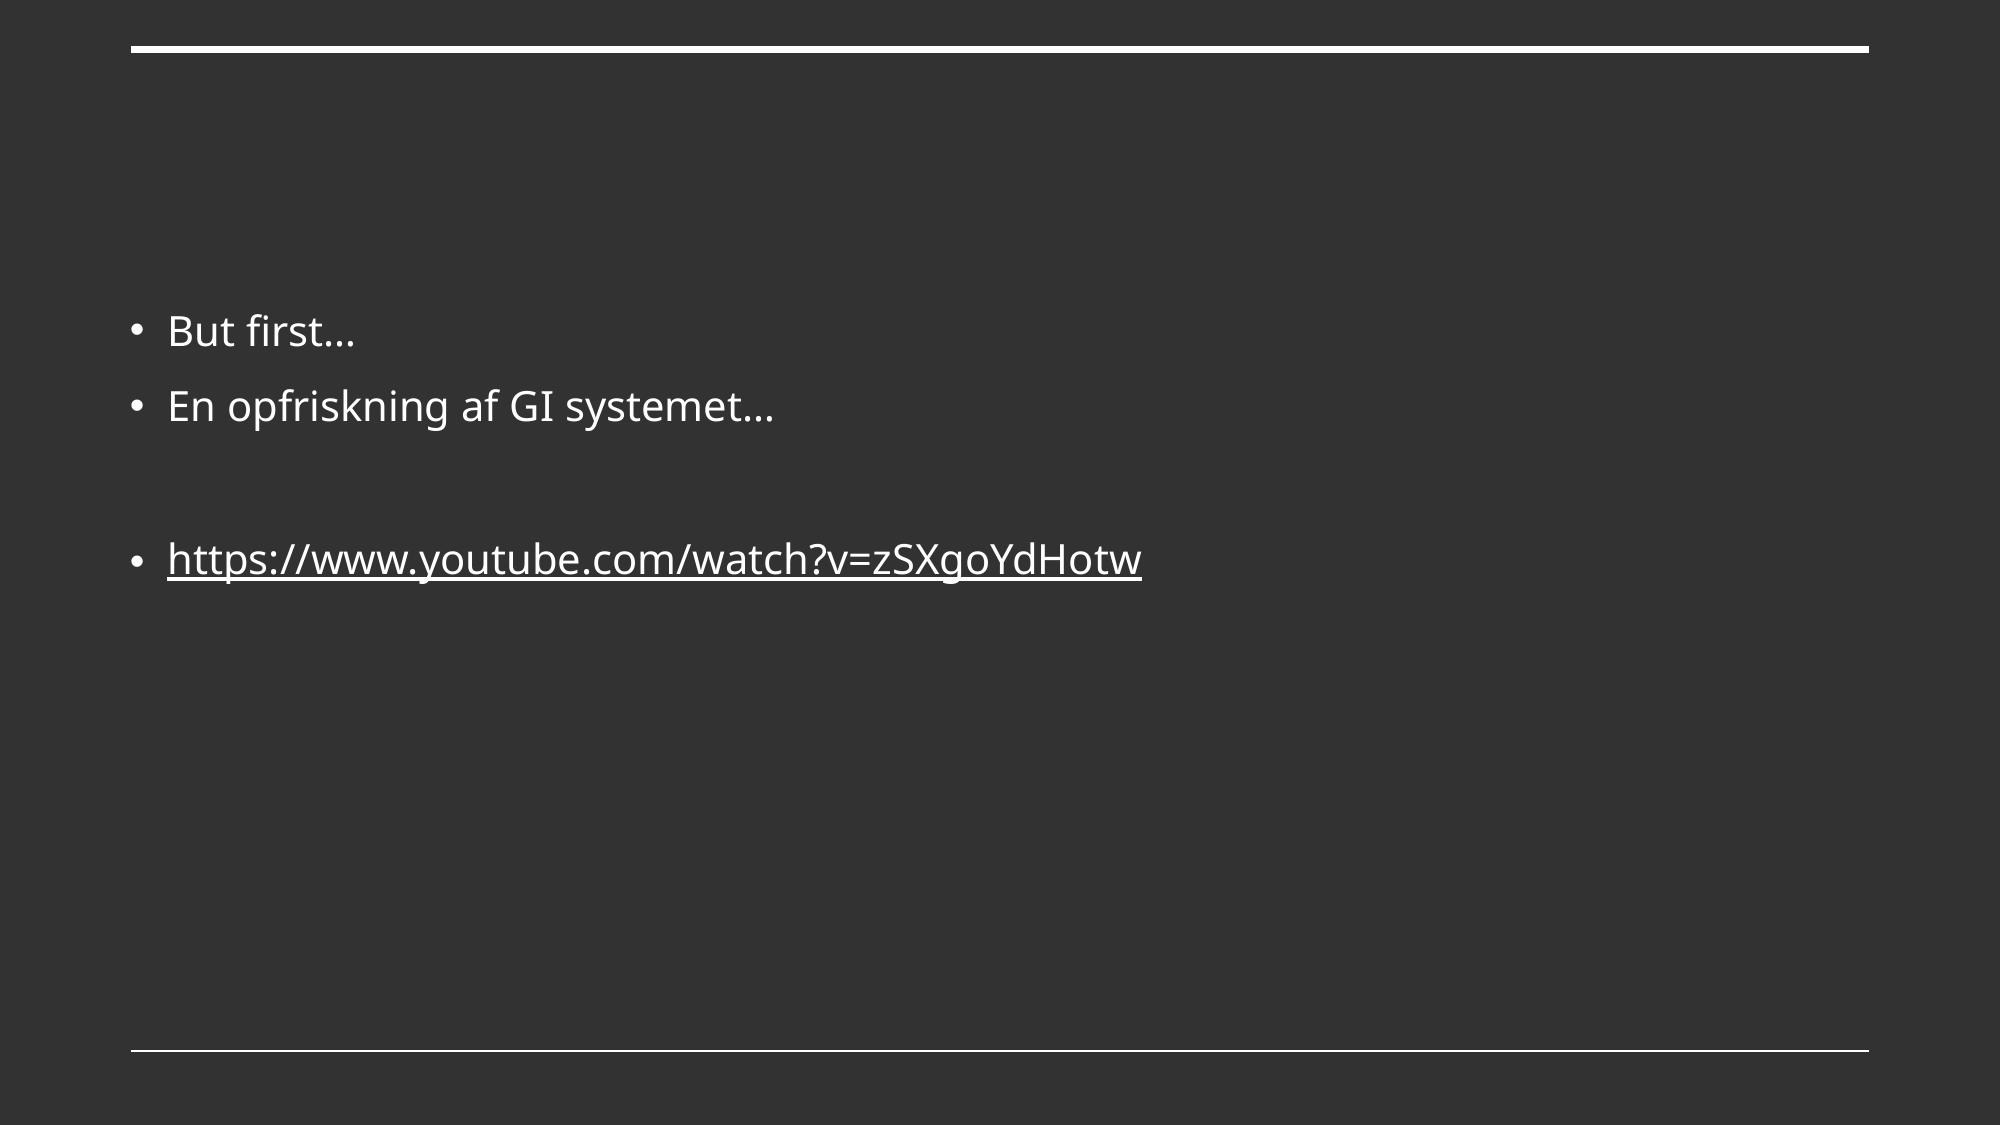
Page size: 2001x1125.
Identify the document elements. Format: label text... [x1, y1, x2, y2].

list But first… En opfriskning af GI systemet… https://www.youtube.com/watch?v=zSXgoYdHotw [114, 291, 1869, 978]
